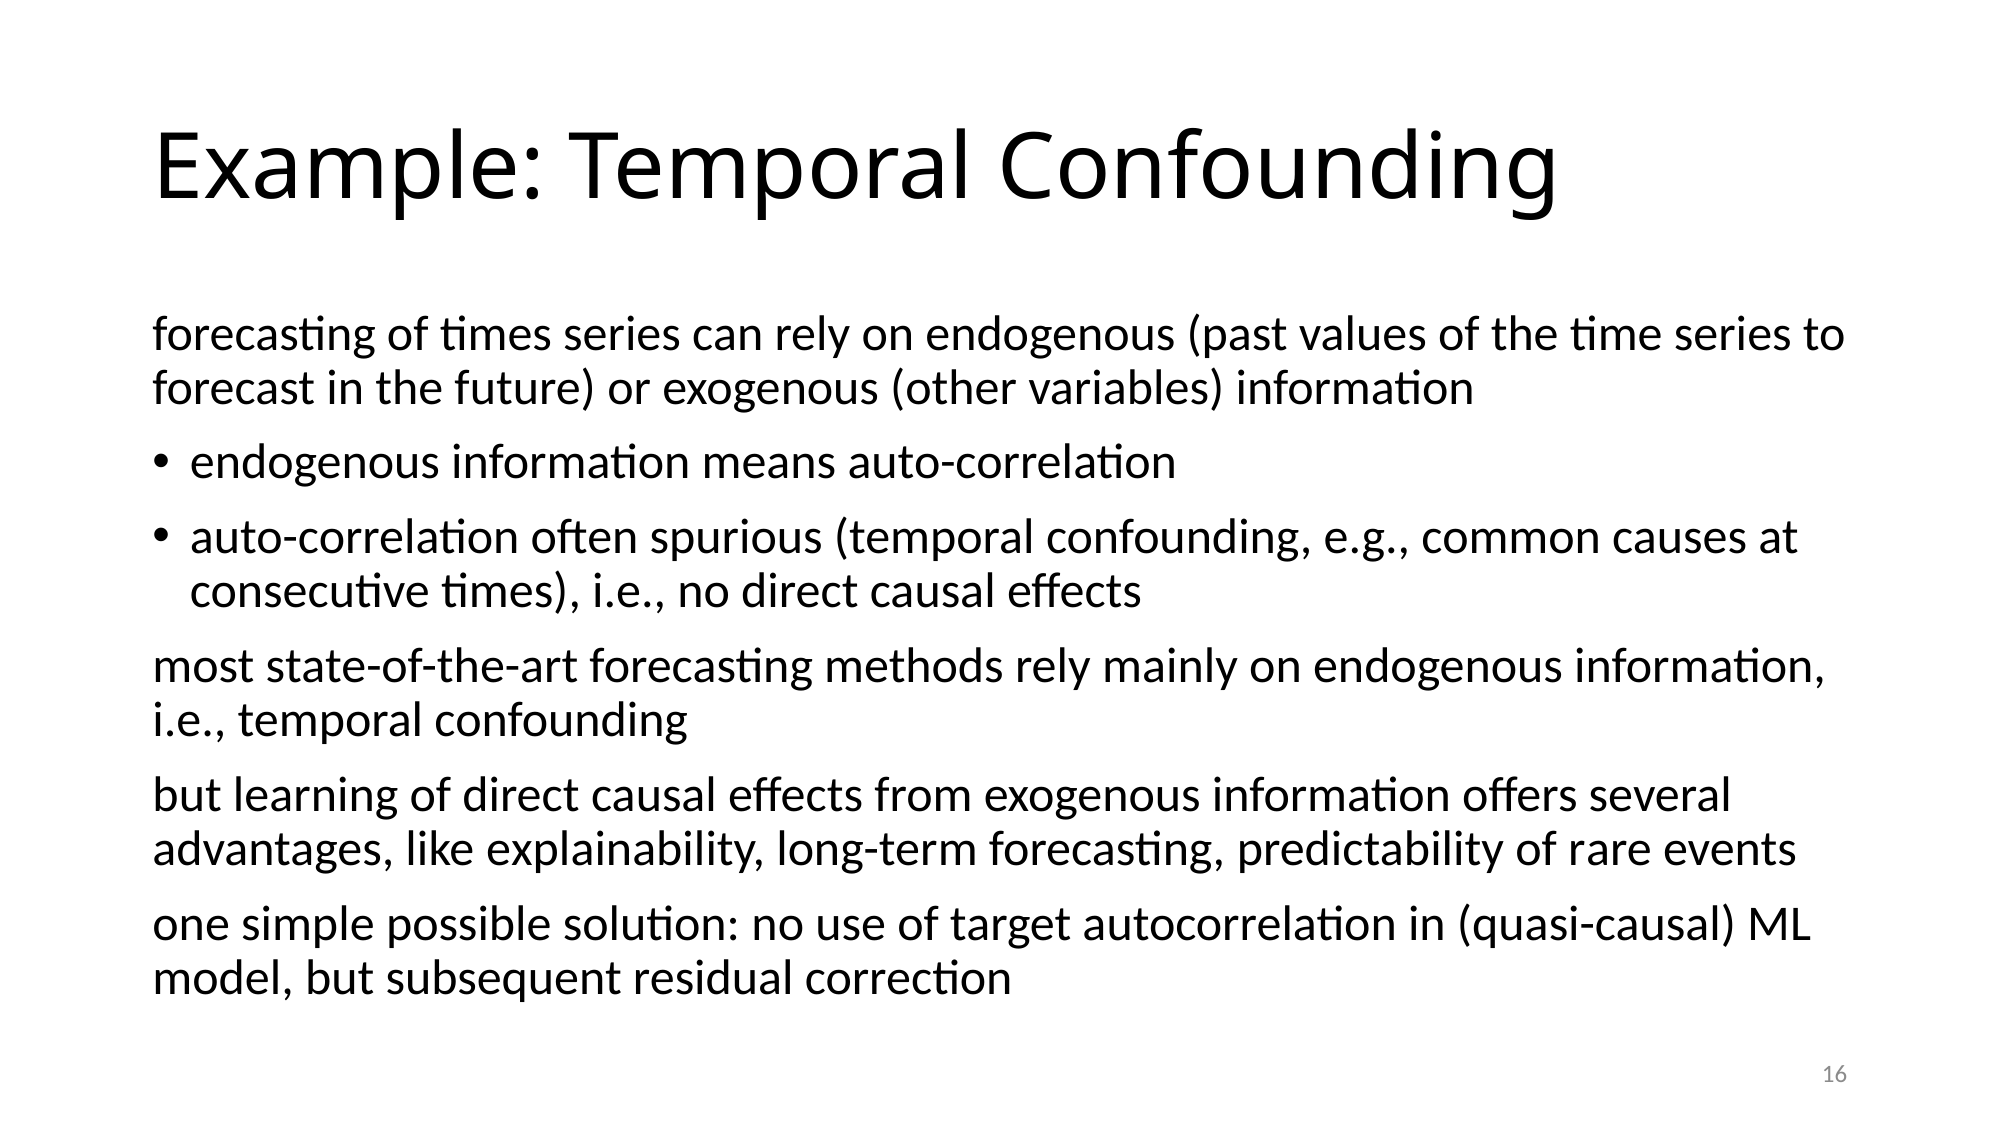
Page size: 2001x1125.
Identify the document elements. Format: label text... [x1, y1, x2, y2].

title Example: Temporal Confounding [137, 59, 1863, 278]
slide_number 16 [1412, 1042, 1863, 1103]
list forecasting of times series can rely on endogenous (past values of the time series to forecast in the future) or exogenous (other variables) information endogenous information means auto-correlation auto-correlation often spurious (temporal confounding, e.g., common causes at consecutive times), i.e., no direct causal effects most state-of-the-art forecasting methods rely mainly on endogenous information, i.e., temporal confounding but learning of direct causal effects from exogenous information offers several advantages, like explainability, long-term forecasting, predictability of rare events one simple possible solution: no use of target autocorrelation in (quasi-causal) ML model, but subsequent residual correction [137, 299, 1863, 1014]
